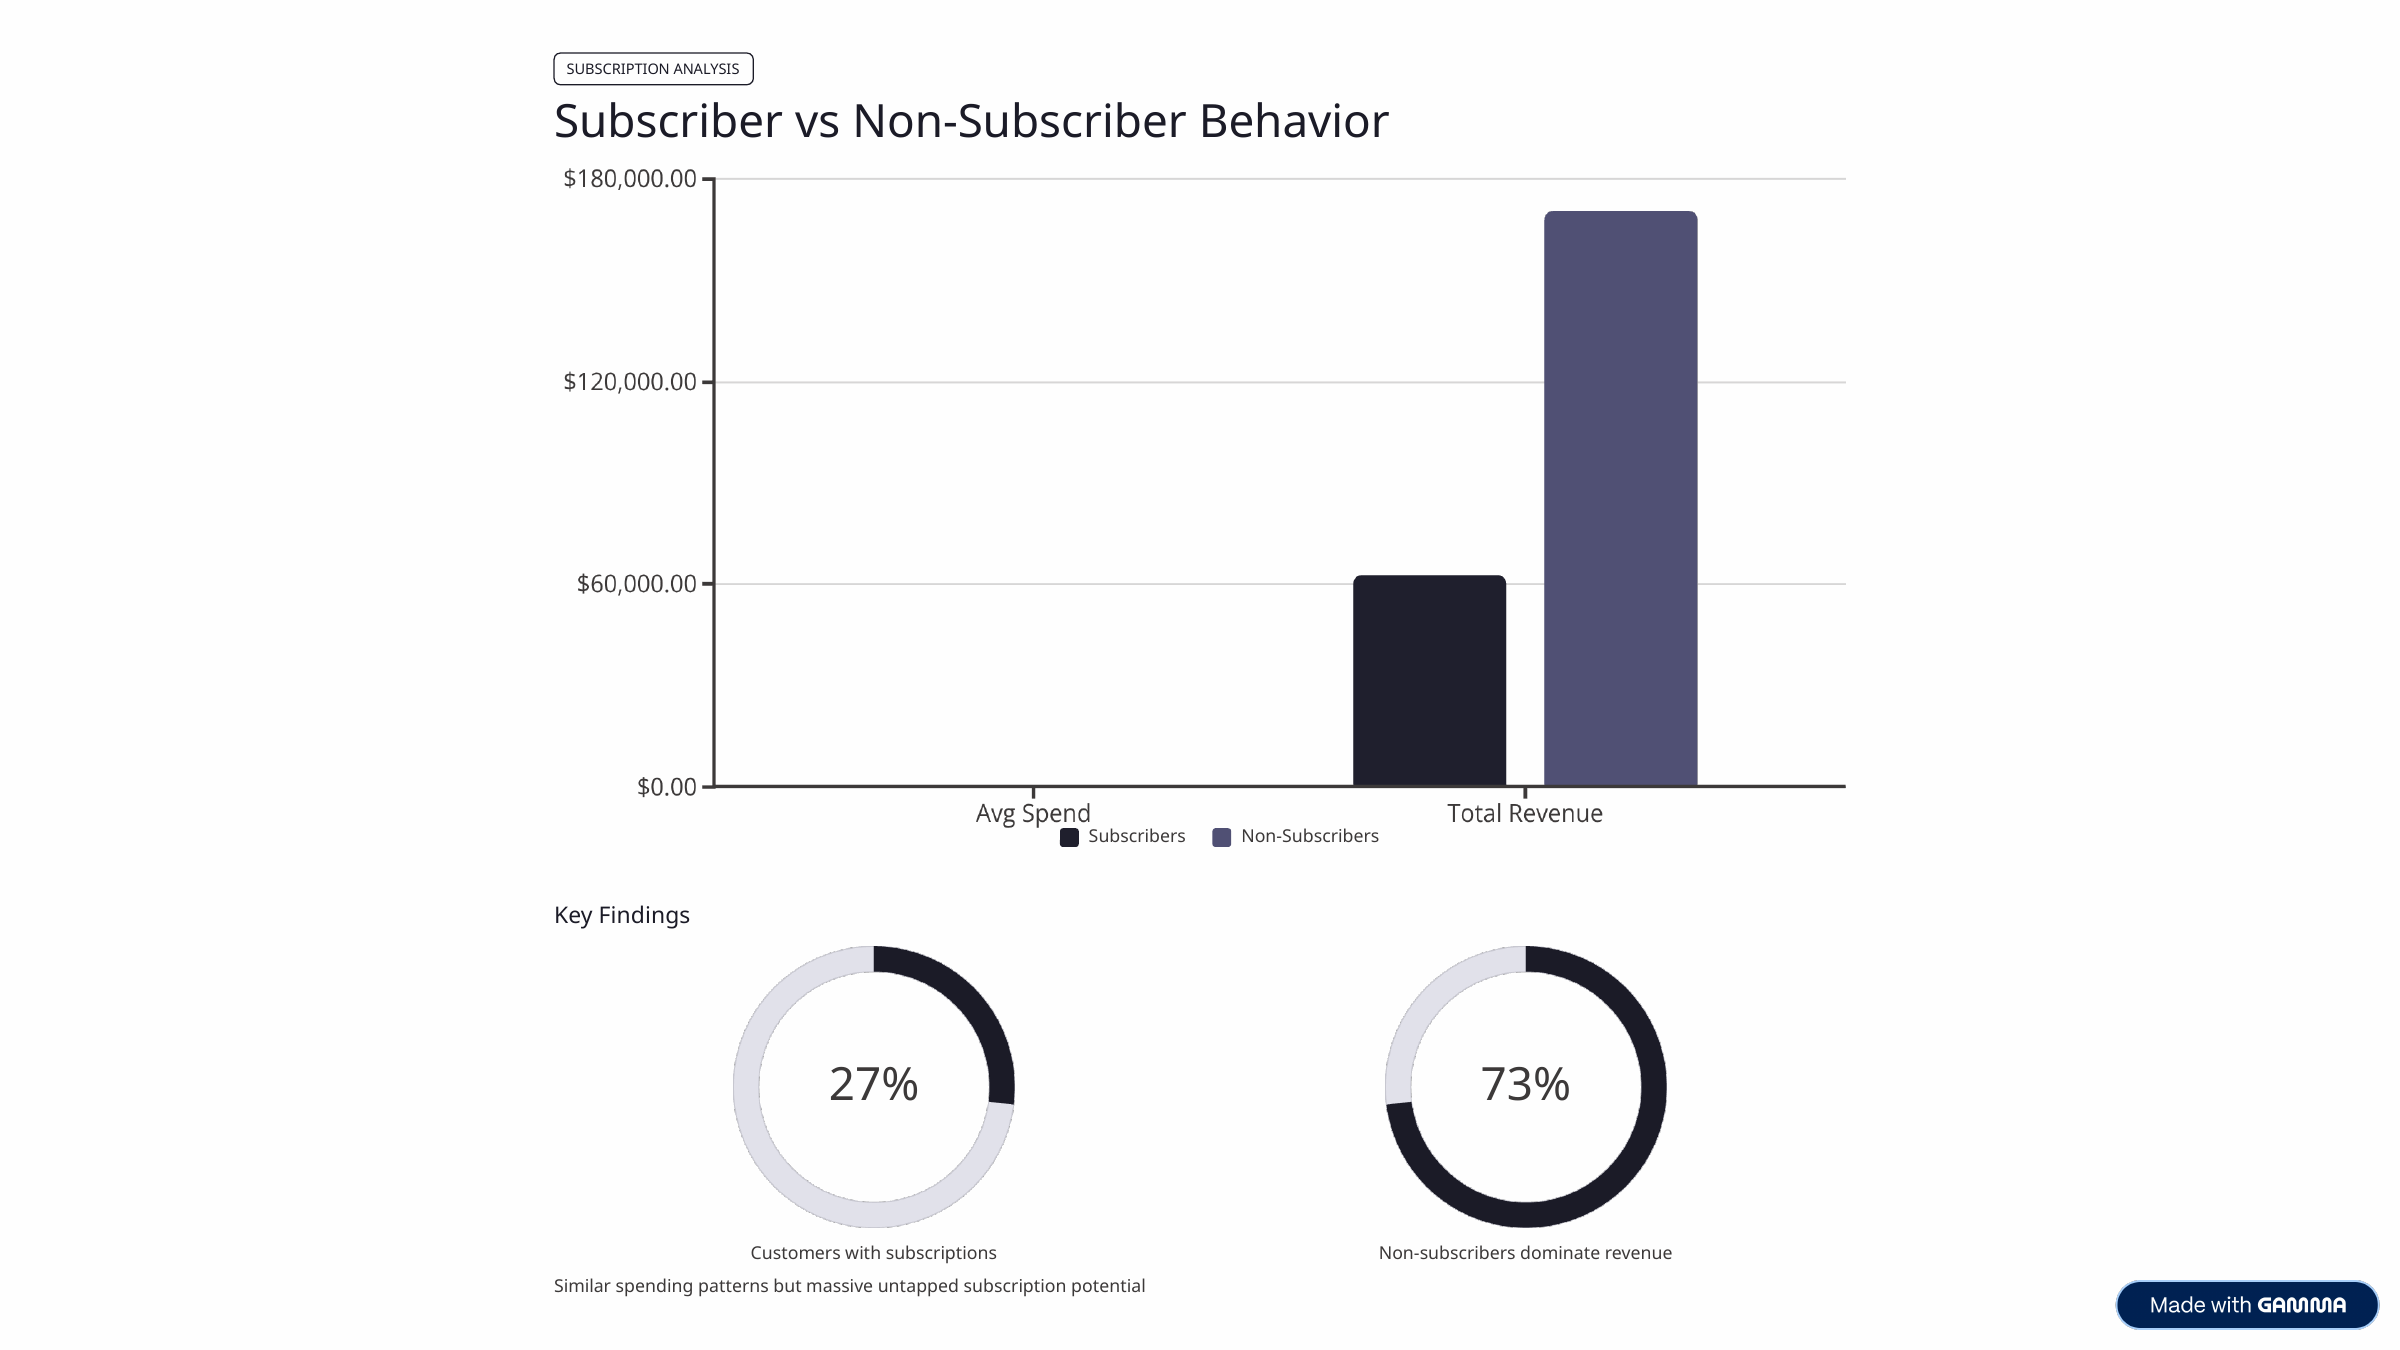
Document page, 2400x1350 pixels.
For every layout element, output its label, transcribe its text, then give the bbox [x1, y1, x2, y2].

text_box Non-subscribers dominate revenue [1205, 1241, 1846, 1264]
text_box Subscribers [1088, 829, 1188, 847]
text_box [1212, 829, 1232, 847]
text_box [554, 53, 754, 85]
picture [554, 161, 1846, 829]
picture [2106, 1271, 2389, 1339]
text_box Non-Subscribers [1241, 829, 1380, 847]
text_box [1059, 829, 1079, 847]
text_box SUBSCRIPTION ANALYSIS [566, 59, 741, 78]
text_box Customers with subscriptions [554, 1241, 1194, 1264]
text_box Key Findings [554, 898, 789, 928]
text_box Subscriber vs Non-Subscriber Behavior [554, 88, 1400, 147]
text_box Similar spending patterns but massive untapped subscription potential [554, 1274, 1846, 1297]
picture [733, 946, 1015, 1228]
picture [1385, 946, 1667, 1228]
